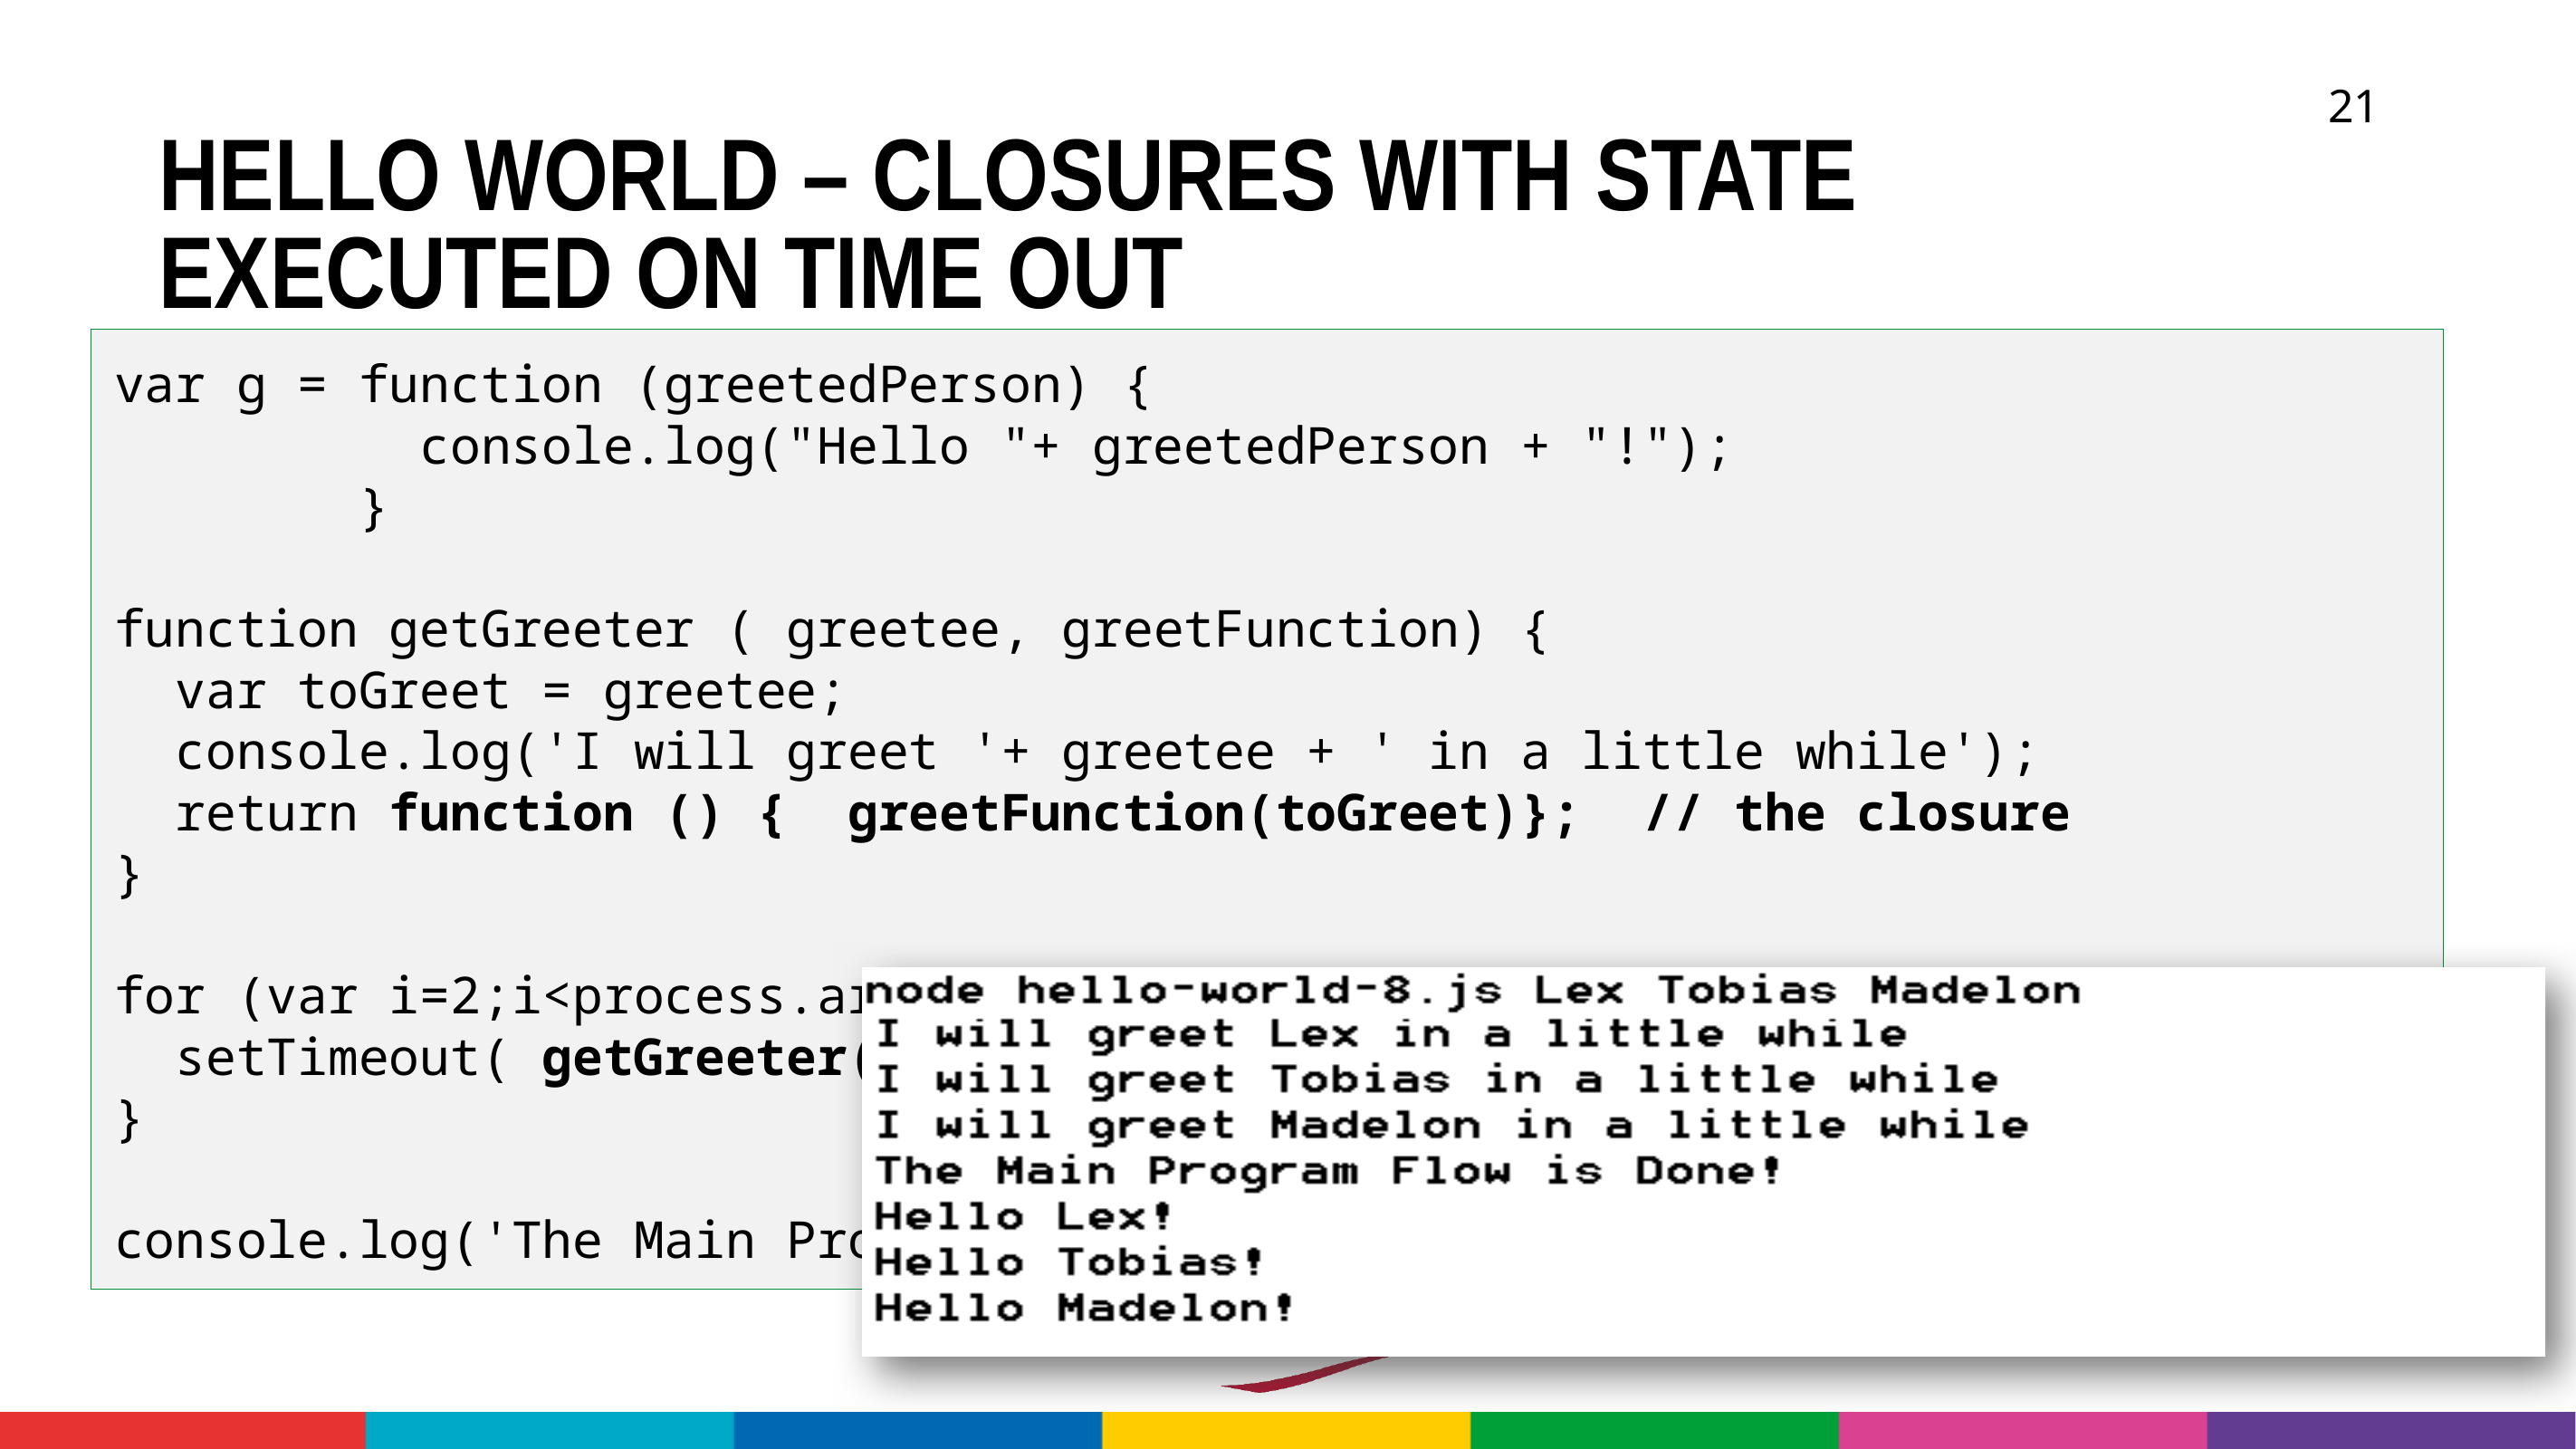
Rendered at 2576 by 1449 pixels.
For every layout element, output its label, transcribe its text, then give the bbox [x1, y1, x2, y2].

text_box var g = function (greetedPerson) { console.log("Hello "+ greetedPerson + "!"); } function getGreeter ( greetee, greetFunction) { var toGreet = greetee; console.log('I will greet '+ greetee + ' in a little while'); return function () { greetFunction(toGreet)}; // the closure } for (var i=2;i<process.argv.length;i++) { setTimeout( getGreeter( process.argv[i], g), i*1500); } console.log('The Main Program Flow is Done!'); [91, 340, 2383, 1281]
slide_number 21 [2314, 70, 2576, 178]
picture [1148, 1375, 1428, 1393]
title Oracle and Node [882, 961, 2383, 967]
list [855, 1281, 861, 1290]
picture [862, 967, 2546, 1357]
title Hello World – closures with state executed on time out [145, 125, 2059, 326]
title Oracle and Node [855, 986, 862, 1281]
picture [735, 1412, 2576, 1449]
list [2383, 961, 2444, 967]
text_box [91, 329, 2444, 952]
picture [0, 1412, 733, 1449]
text_box [91, 1281, 846, 1290]
